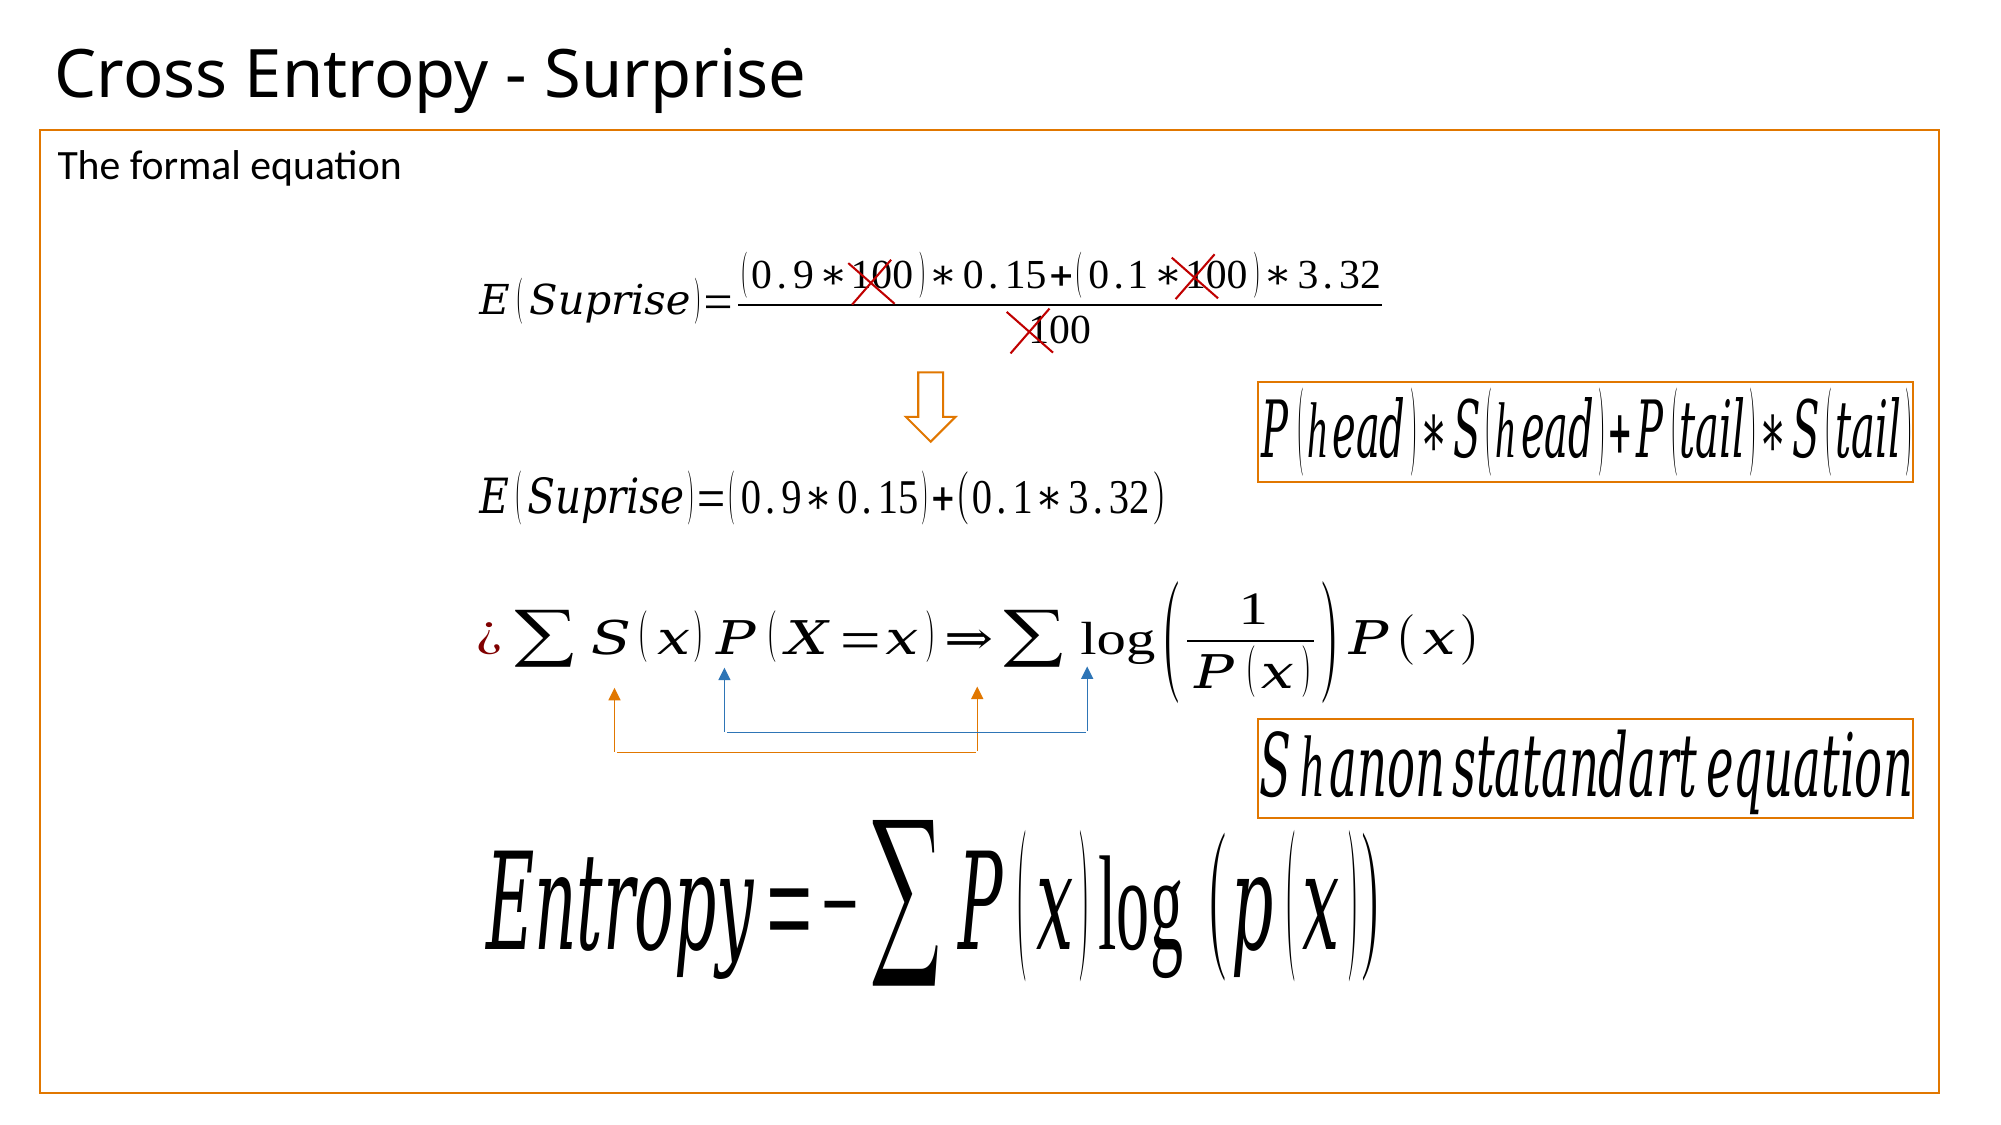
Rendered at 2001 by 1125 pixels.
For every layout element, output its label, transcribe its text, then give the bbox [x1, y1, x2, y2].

text_box [917, 371, 945, 383]
text_box [111, 322, 1374, 384]
title Cross Entropy - Surprise [39, 32, 1822, 120]
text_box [481, 719, 1913, 1001]
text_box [841, 257, 1225, 351]
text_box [476, 578, 1481, 753]
list [39, 129, 1940, 1094]
text_box The formal equation [42, 130, 1641, 195]
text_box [476, 383, 1913, 529]
